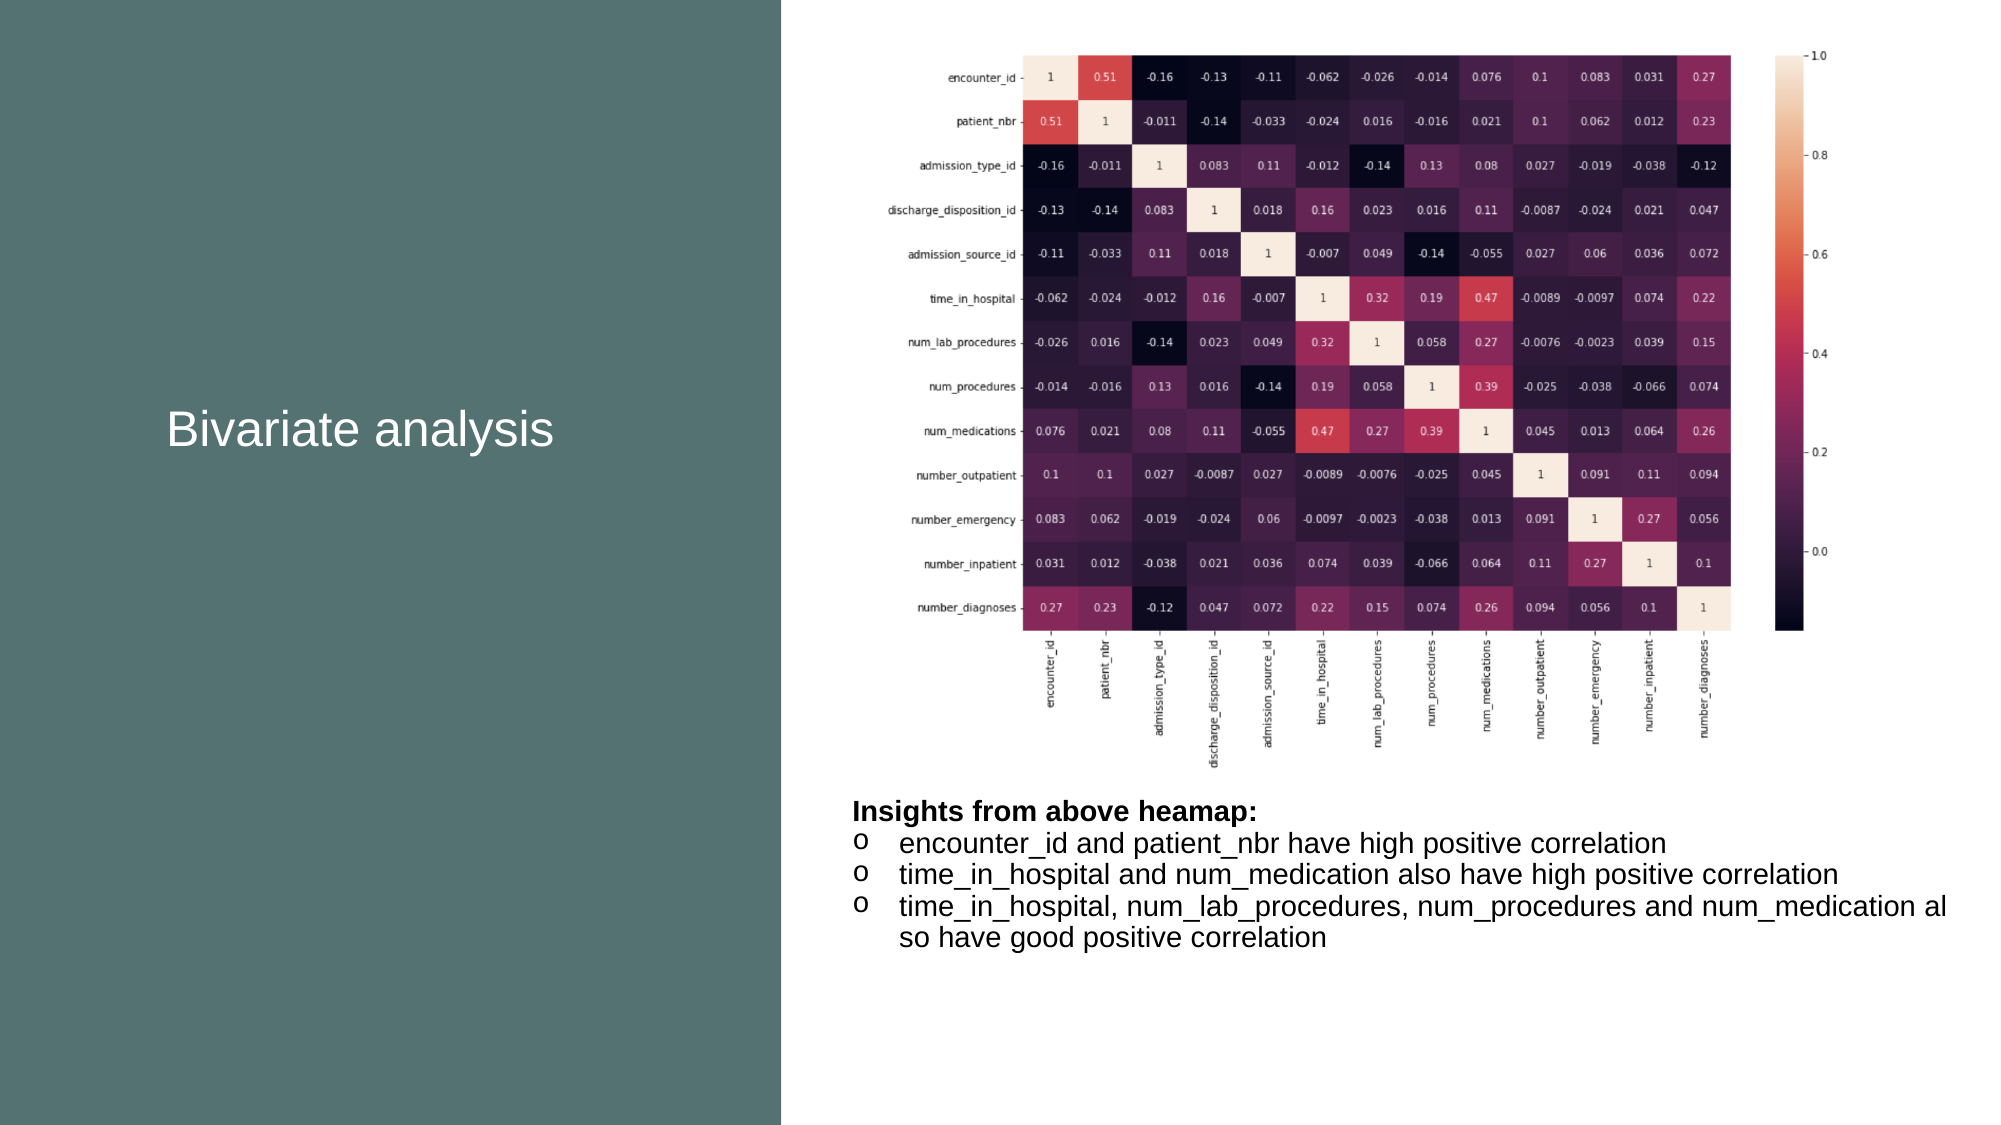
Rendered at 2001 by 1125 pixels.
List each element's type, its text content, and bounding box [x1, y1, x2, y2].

text_box [0, 0, 782, 1125]
text_box [782, 0, 2000, 1125]
text_box Insights from above heamap: encounter_id and patient_nbr have high positive correlation time_in_hospital and num_medication also have high positive correlation time_in_hospital, num_lab_procedures, num_procedures and num_medication also have good positive correlation [837, 789, 1973, 962]
picture [837, 46, 1899, 790]
subtitle Bivariate analysis [115, 388, 606, 727]
